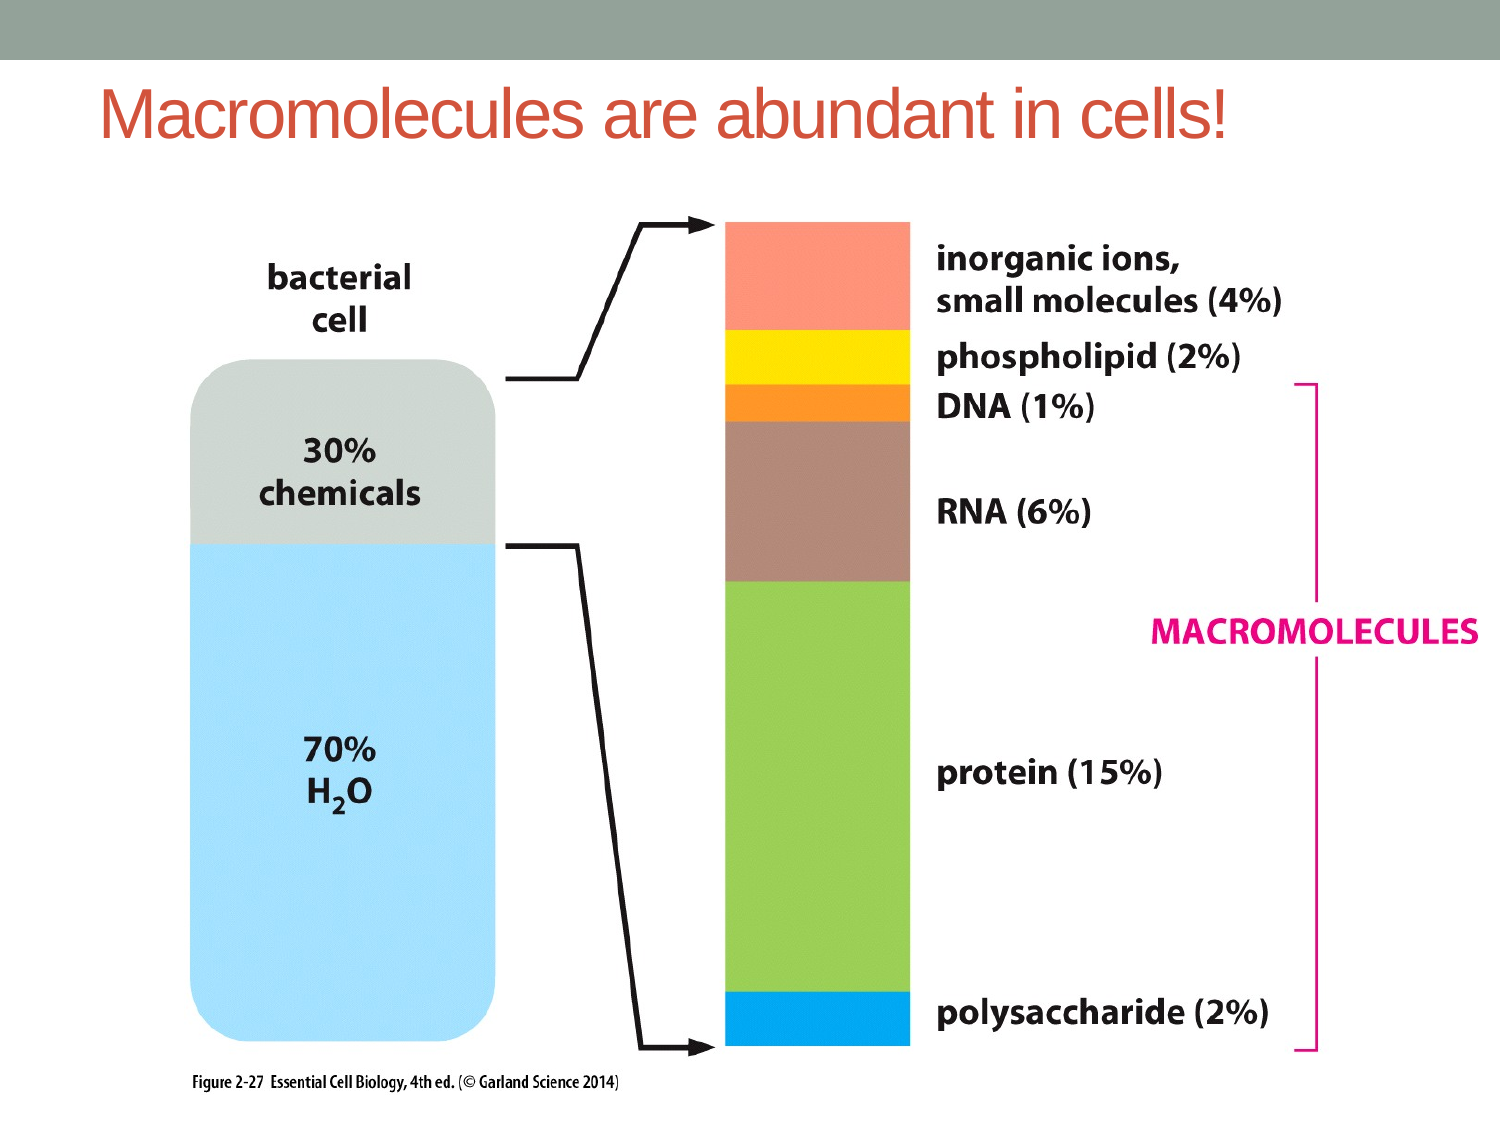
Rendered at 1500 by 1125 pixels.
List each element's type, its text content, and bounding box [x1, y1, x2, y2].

picture [184, 205, 1485, 1095]
title Macromolecules are abundant in cells! [83, 29, 1434, 192]
